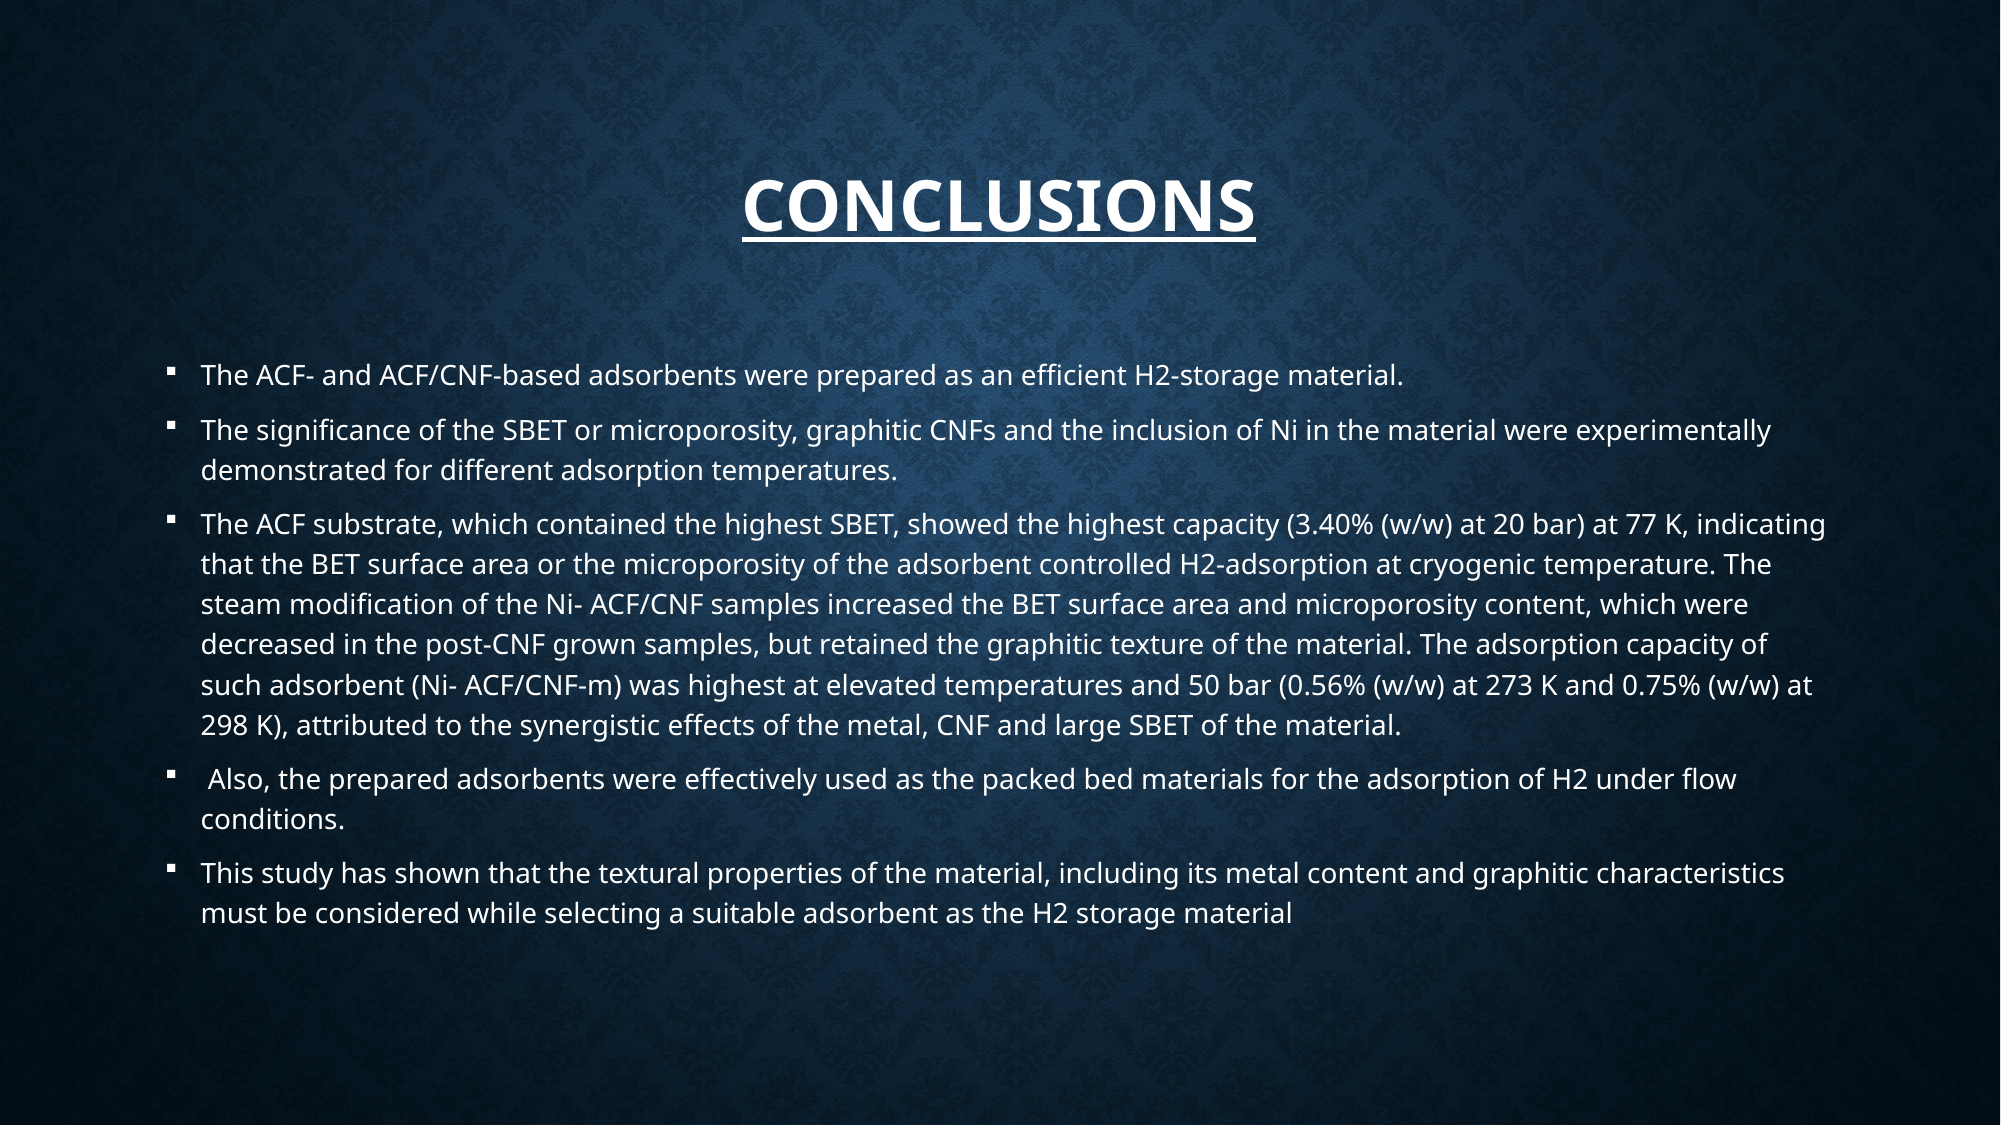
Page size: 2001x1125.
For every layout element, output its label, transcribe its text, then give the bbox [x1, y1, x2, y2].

title Conclusions [149, 99, 1849, 318]
list The ACF- and ACF/CNF-based adsorbents were prepared as an efficient H2-storage material. The significance of the SBET or microporosity, graphitic CNFs and the inclusion of Ni in the material were experimentally demonstrated for different adsorption temperatures. The ACF substrate, which contained the highest SBET, showed the highest capacity (3.40% (w/w) at 20 bar) at 77 K, indicating that the BET surface area or the microporosity of the adsorbent controlled H2-adsorption at cryogenic temperature. The steam modification of the Ni- ACF/CNF samples increased the BET surface area and microporosity content, which were decreased in the post-CNF grown samples, but retained the graphitic texture of the material. The adsorption capacity of such adsorbent (Ni- ACF/CNF-m) was highest at elevated temperatures and 50 bar (0.56% (w/w) at 273 K and 0.75% (w/w) at 298 K), attributed to the synergistic effects of the metal, CNF and large SBET of the material. Also, the prepared adsorbents were effectively used as the packed bed materials for the adsorption of H2 under flow conditions. This study has shown that the textural properties of the material, including its metal content and graphitic characteristics must be considered while selecting a suitable adsorbent as the H2 storage material [149, 343, 1849, 950]
